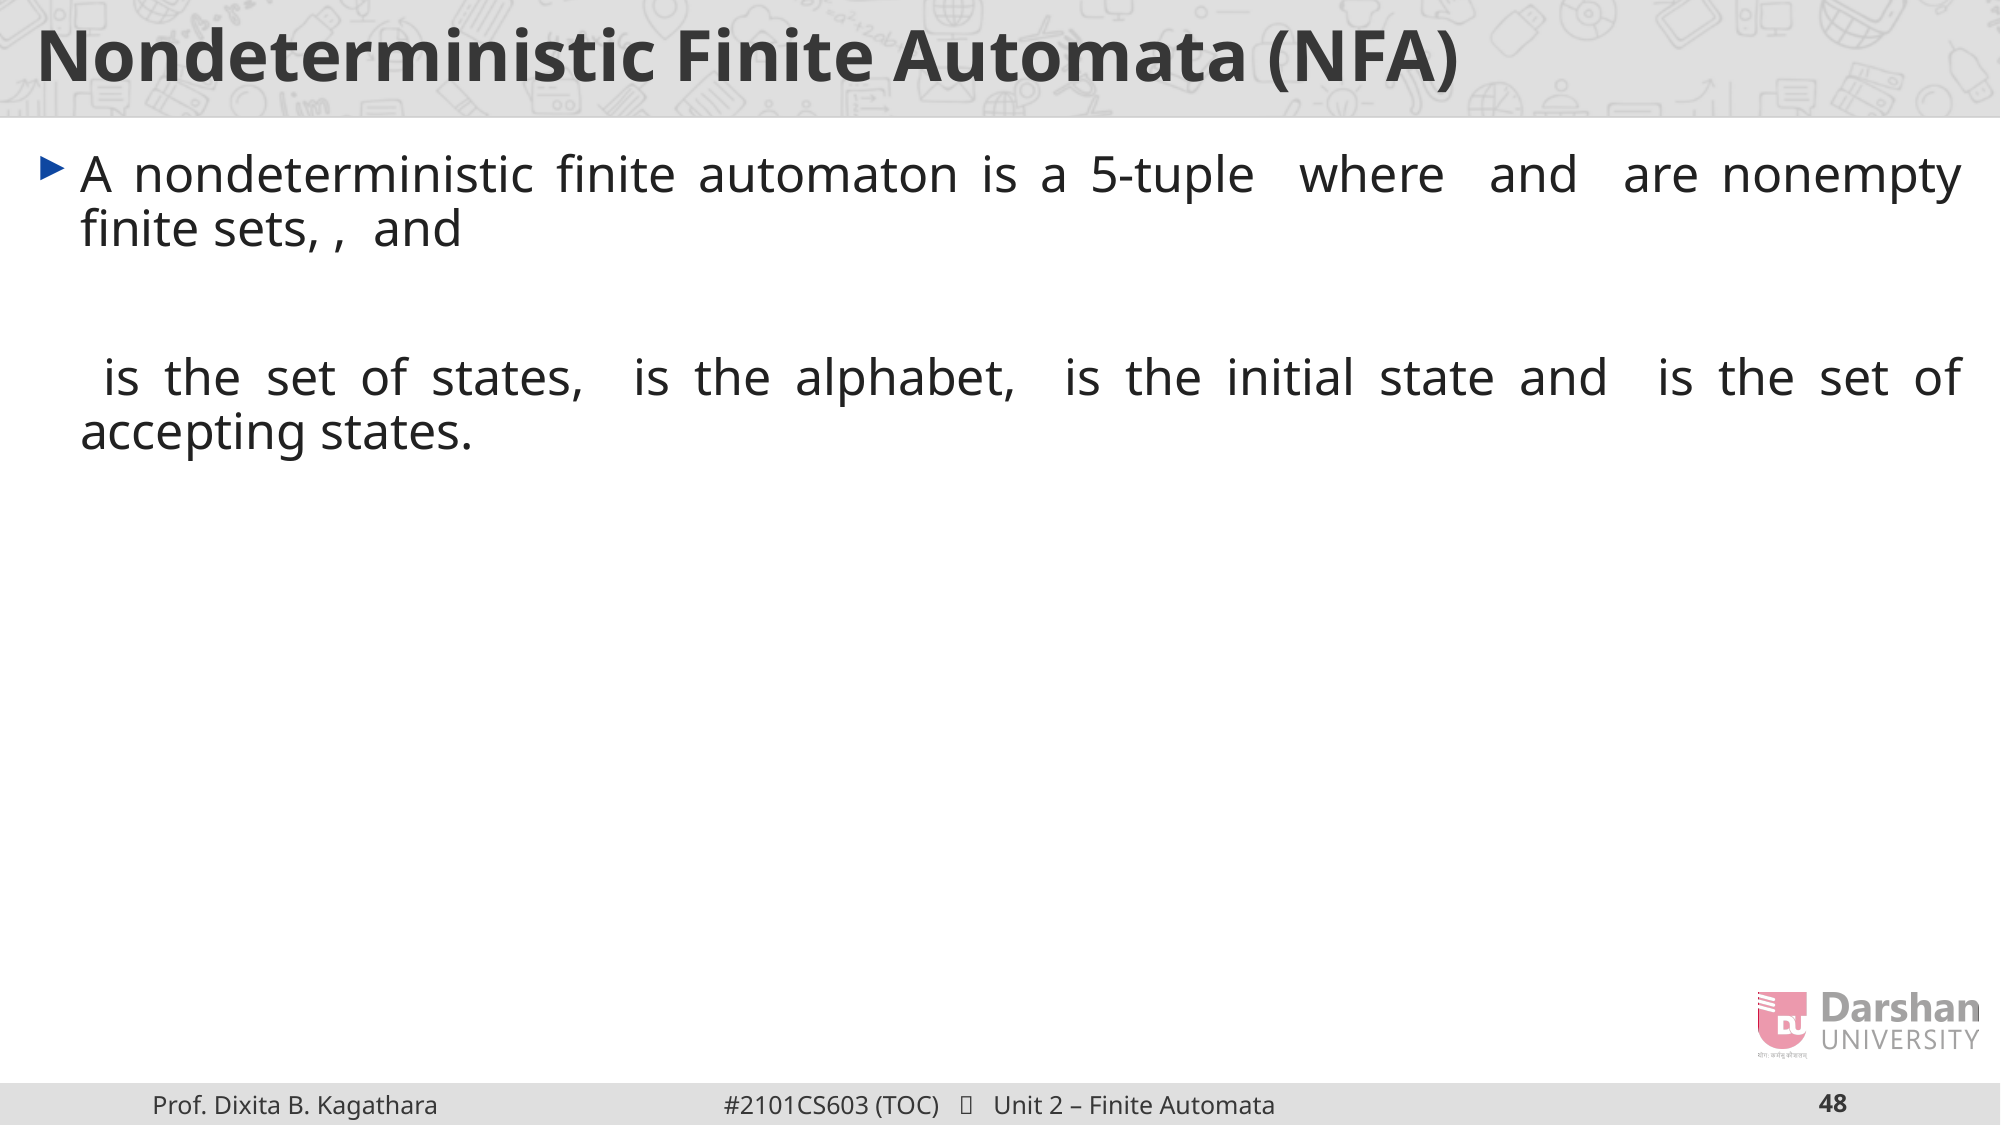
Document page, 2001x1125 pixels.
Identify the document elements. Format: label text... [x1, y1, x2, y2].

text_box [1758, 992, 1979, 1059]
title Nondeterministic Finite Automata (NFA) [0, 0, 2000, 117]
